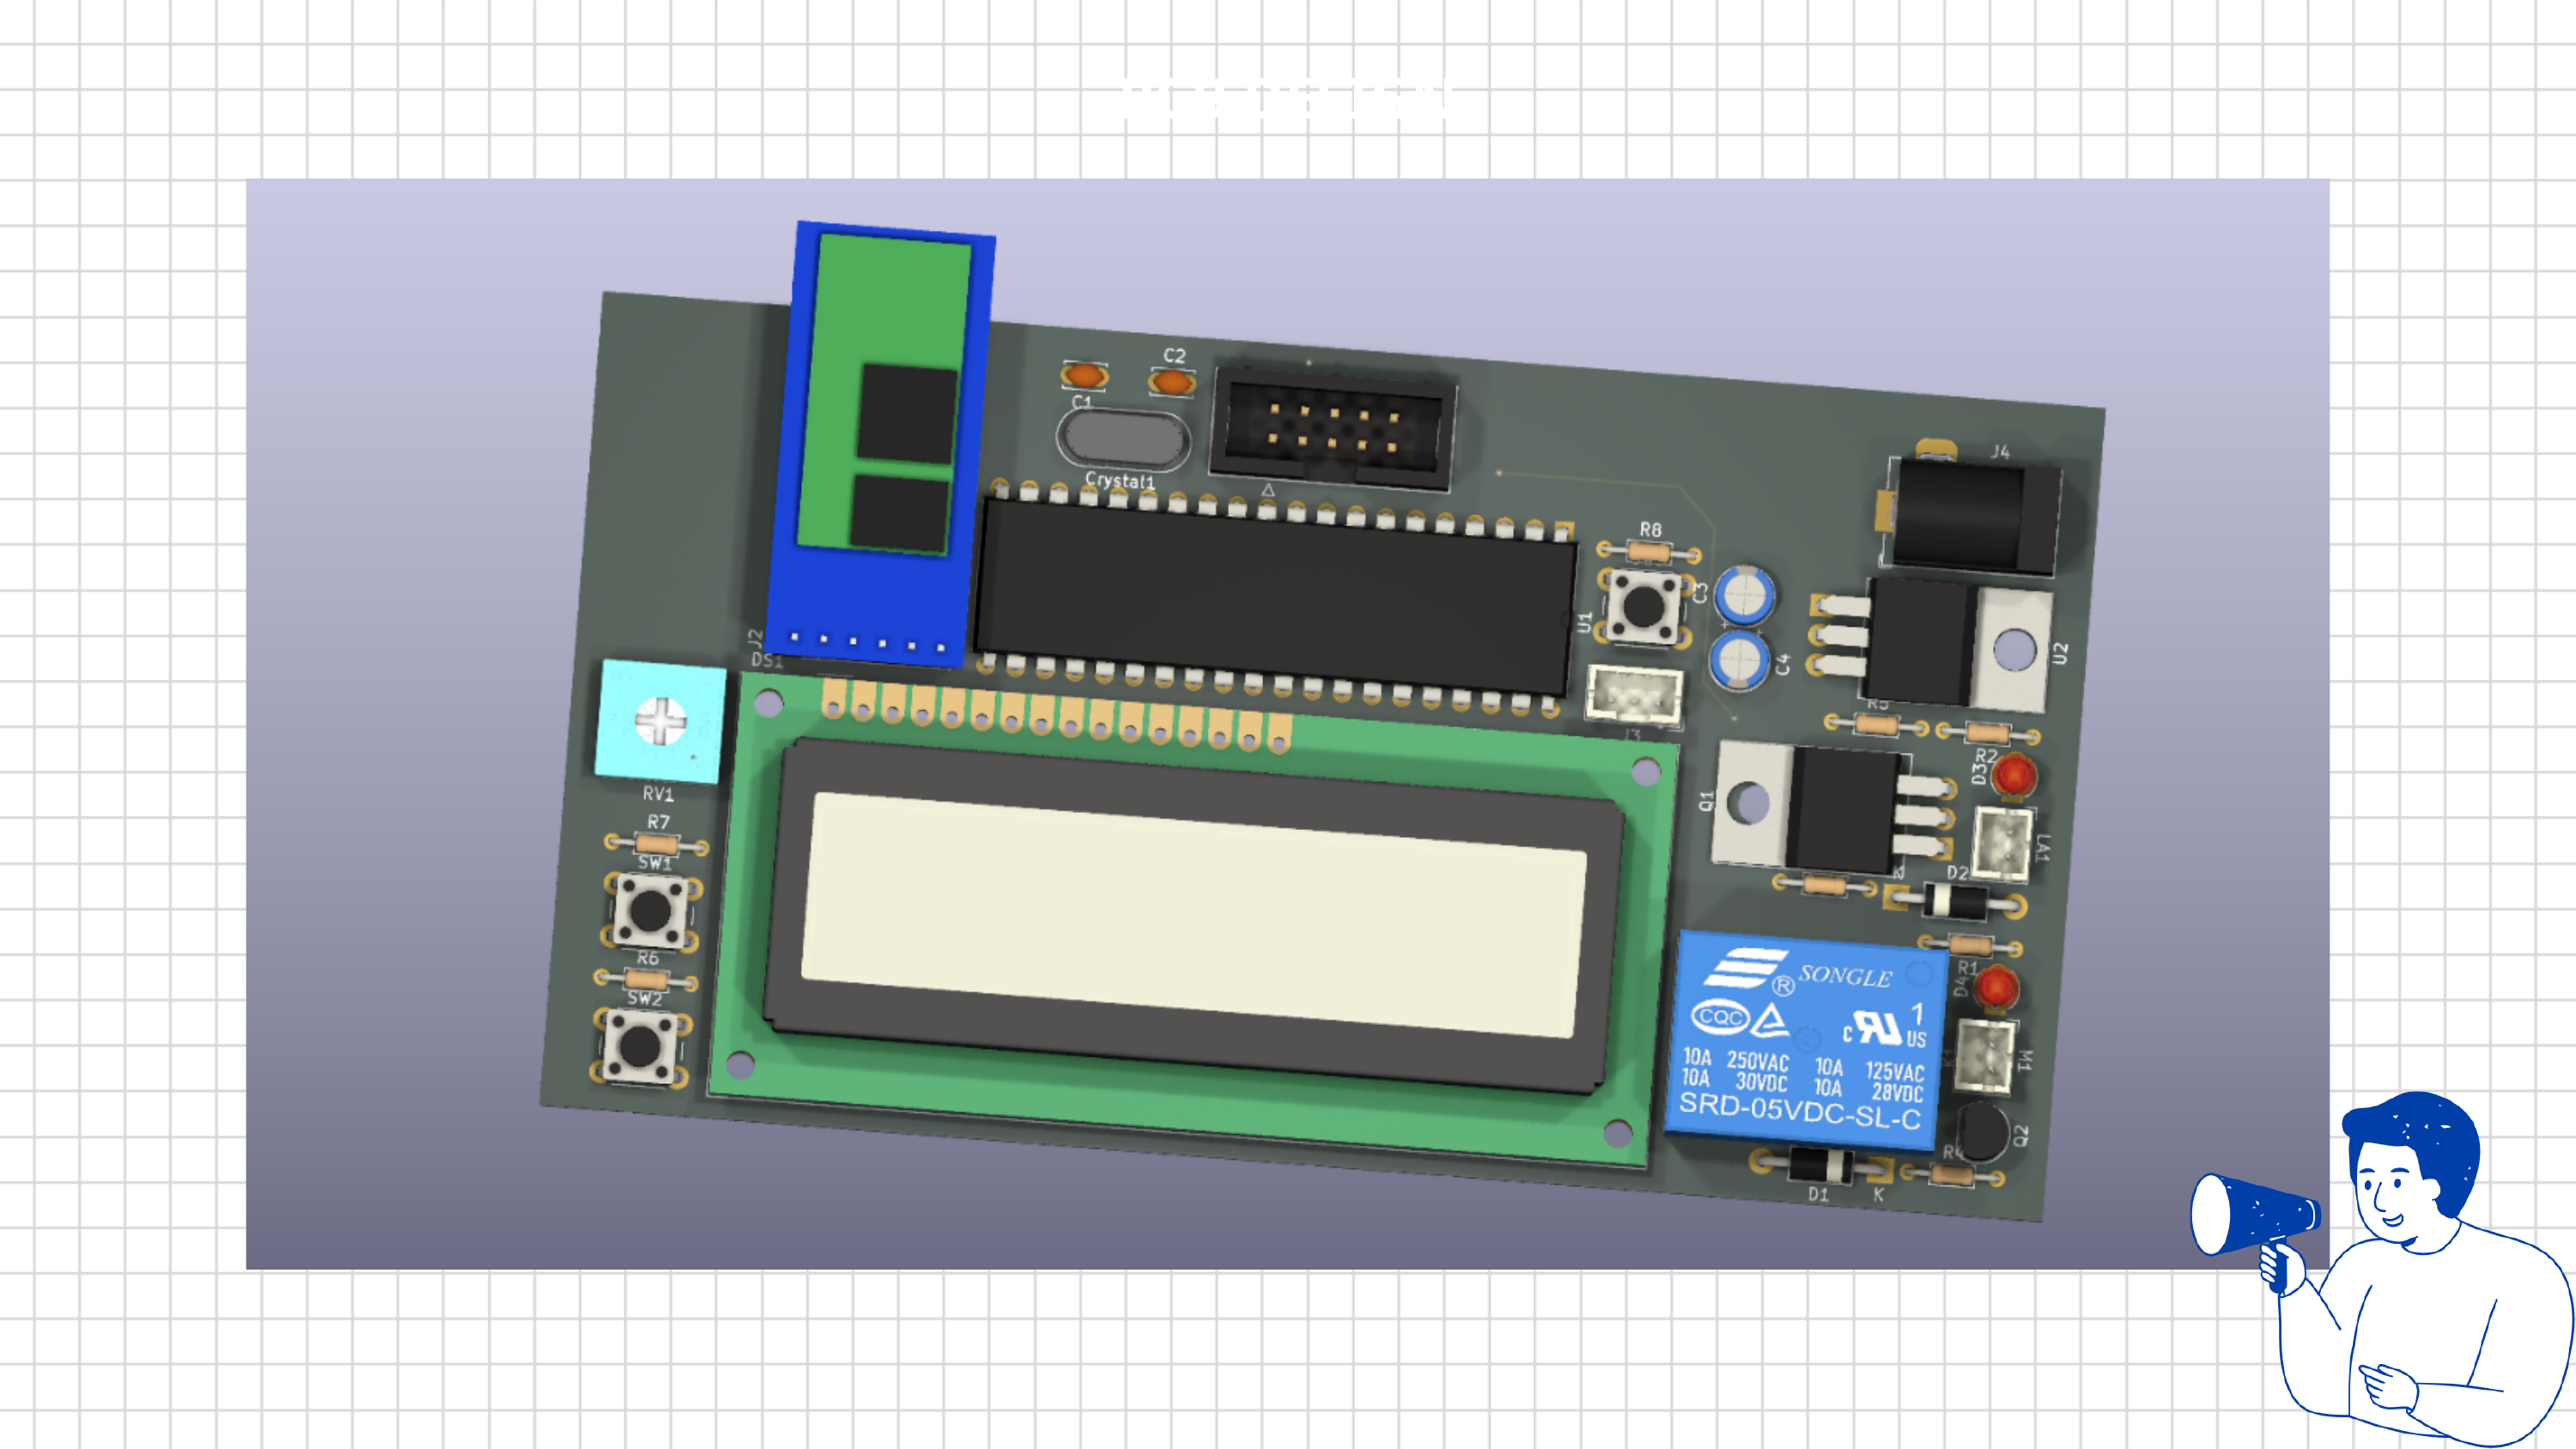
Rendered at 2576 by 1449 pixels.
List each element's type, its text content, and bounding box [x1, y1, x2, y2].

text_box PCB DESIGN [1118, 35, 1458, 130]
text_box [246, 179, 2330, 1270]
text_box [2190, 1084, 2576, 1449]
text_box [0, 0, 2576, 1449]
